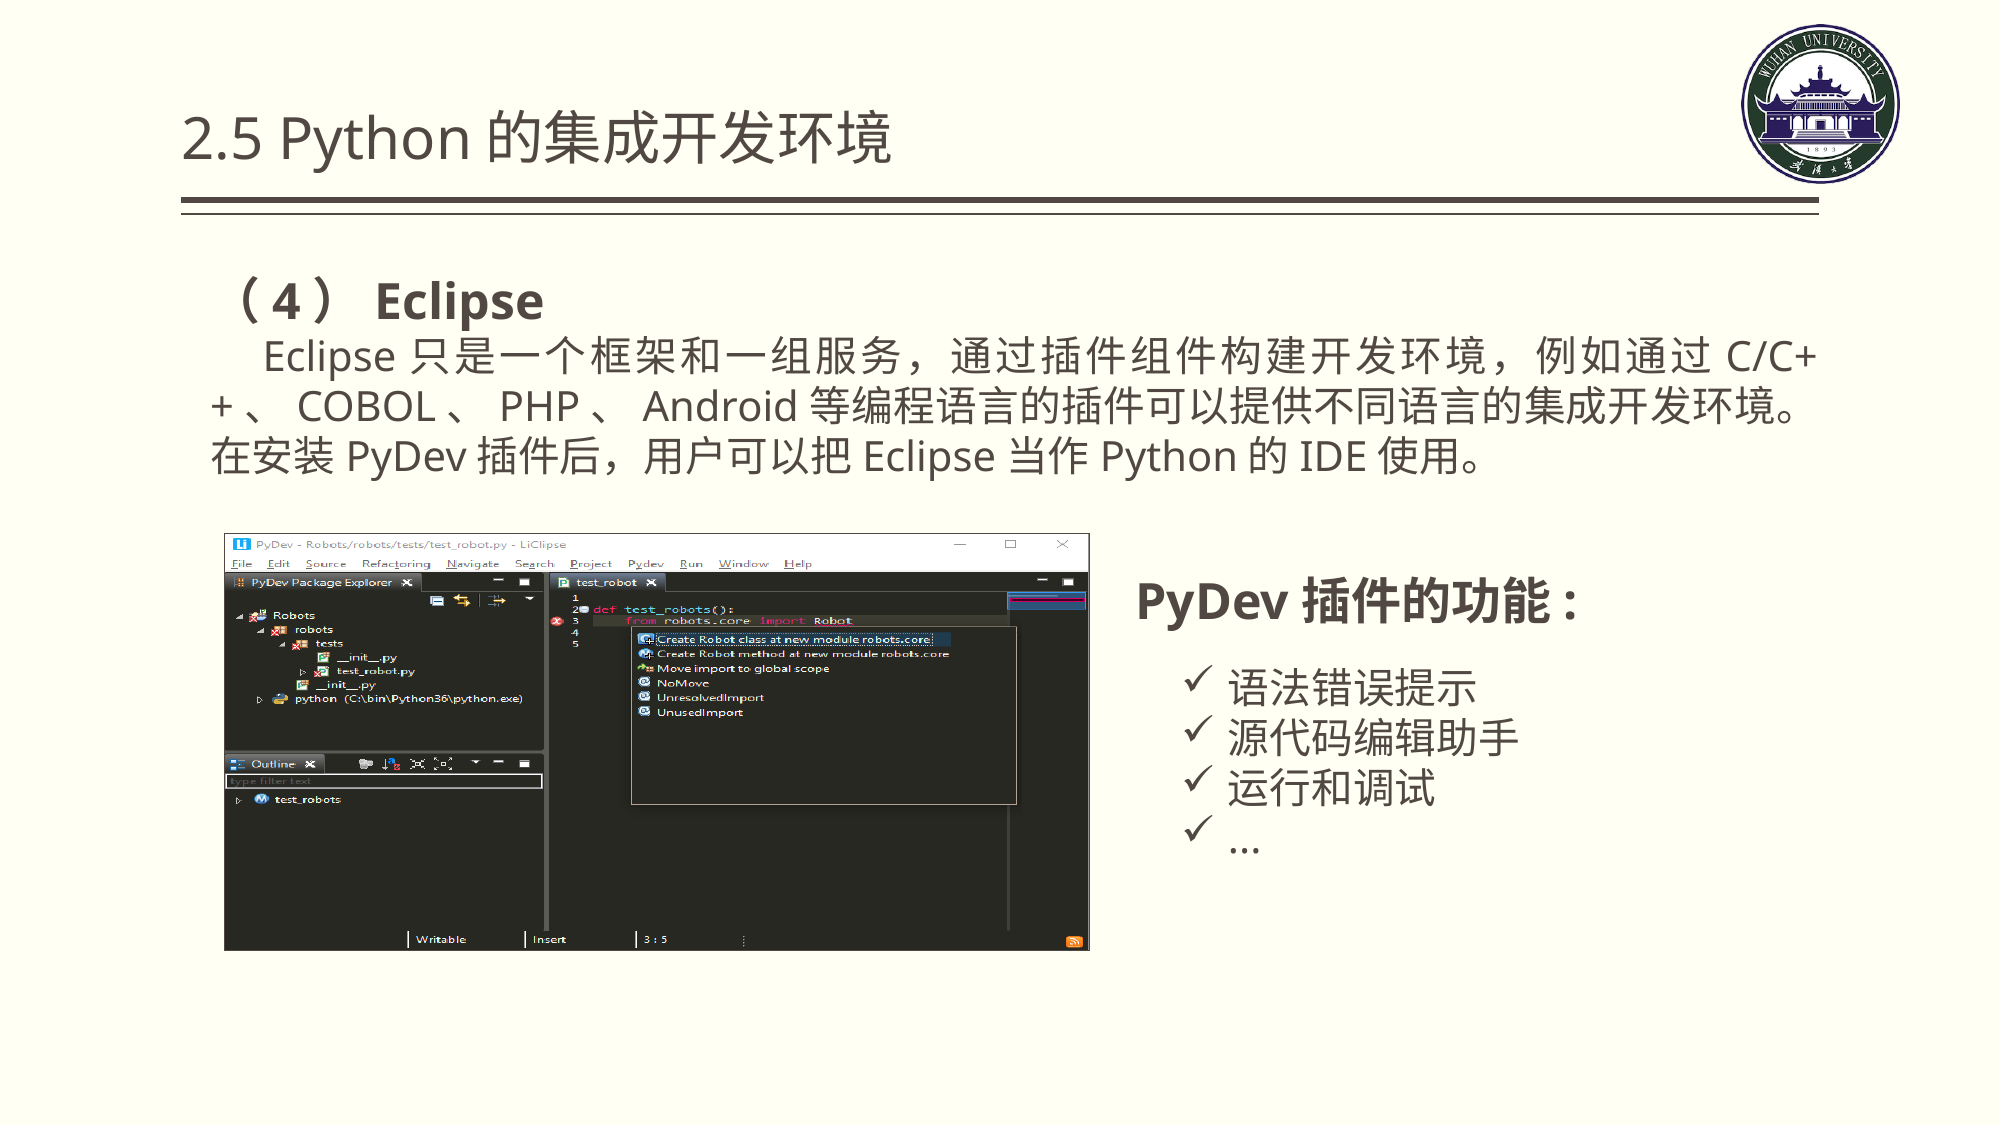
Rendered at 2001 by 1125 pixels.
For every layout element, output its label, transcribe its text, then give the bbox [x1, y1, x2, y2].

text_box （4）Eclipse Eclipse只是一个框架和一组服务，通过插件组件构建开发环境，例如通过C/C++、COBOL、PHP、Android等编程语言的插件可以提供不同语言的集成开发环境。在安装PyDev插件后，用户可以把Eclipse当作Python的IDE使用。 [195, 262, 1833, 512]
picture [224, 533, 1090, 951]
text_box PyDev插件的功能: [1120, 562, 1593, 638]
title 2.5 Python的集成开发环境 [181, 74, 1819, 180]
text_box 语法错误提示 源代码编辑助手 运行和调试 ... [1166, 654, 1586, 870]
picture [1741, 24, 1900, 184]
